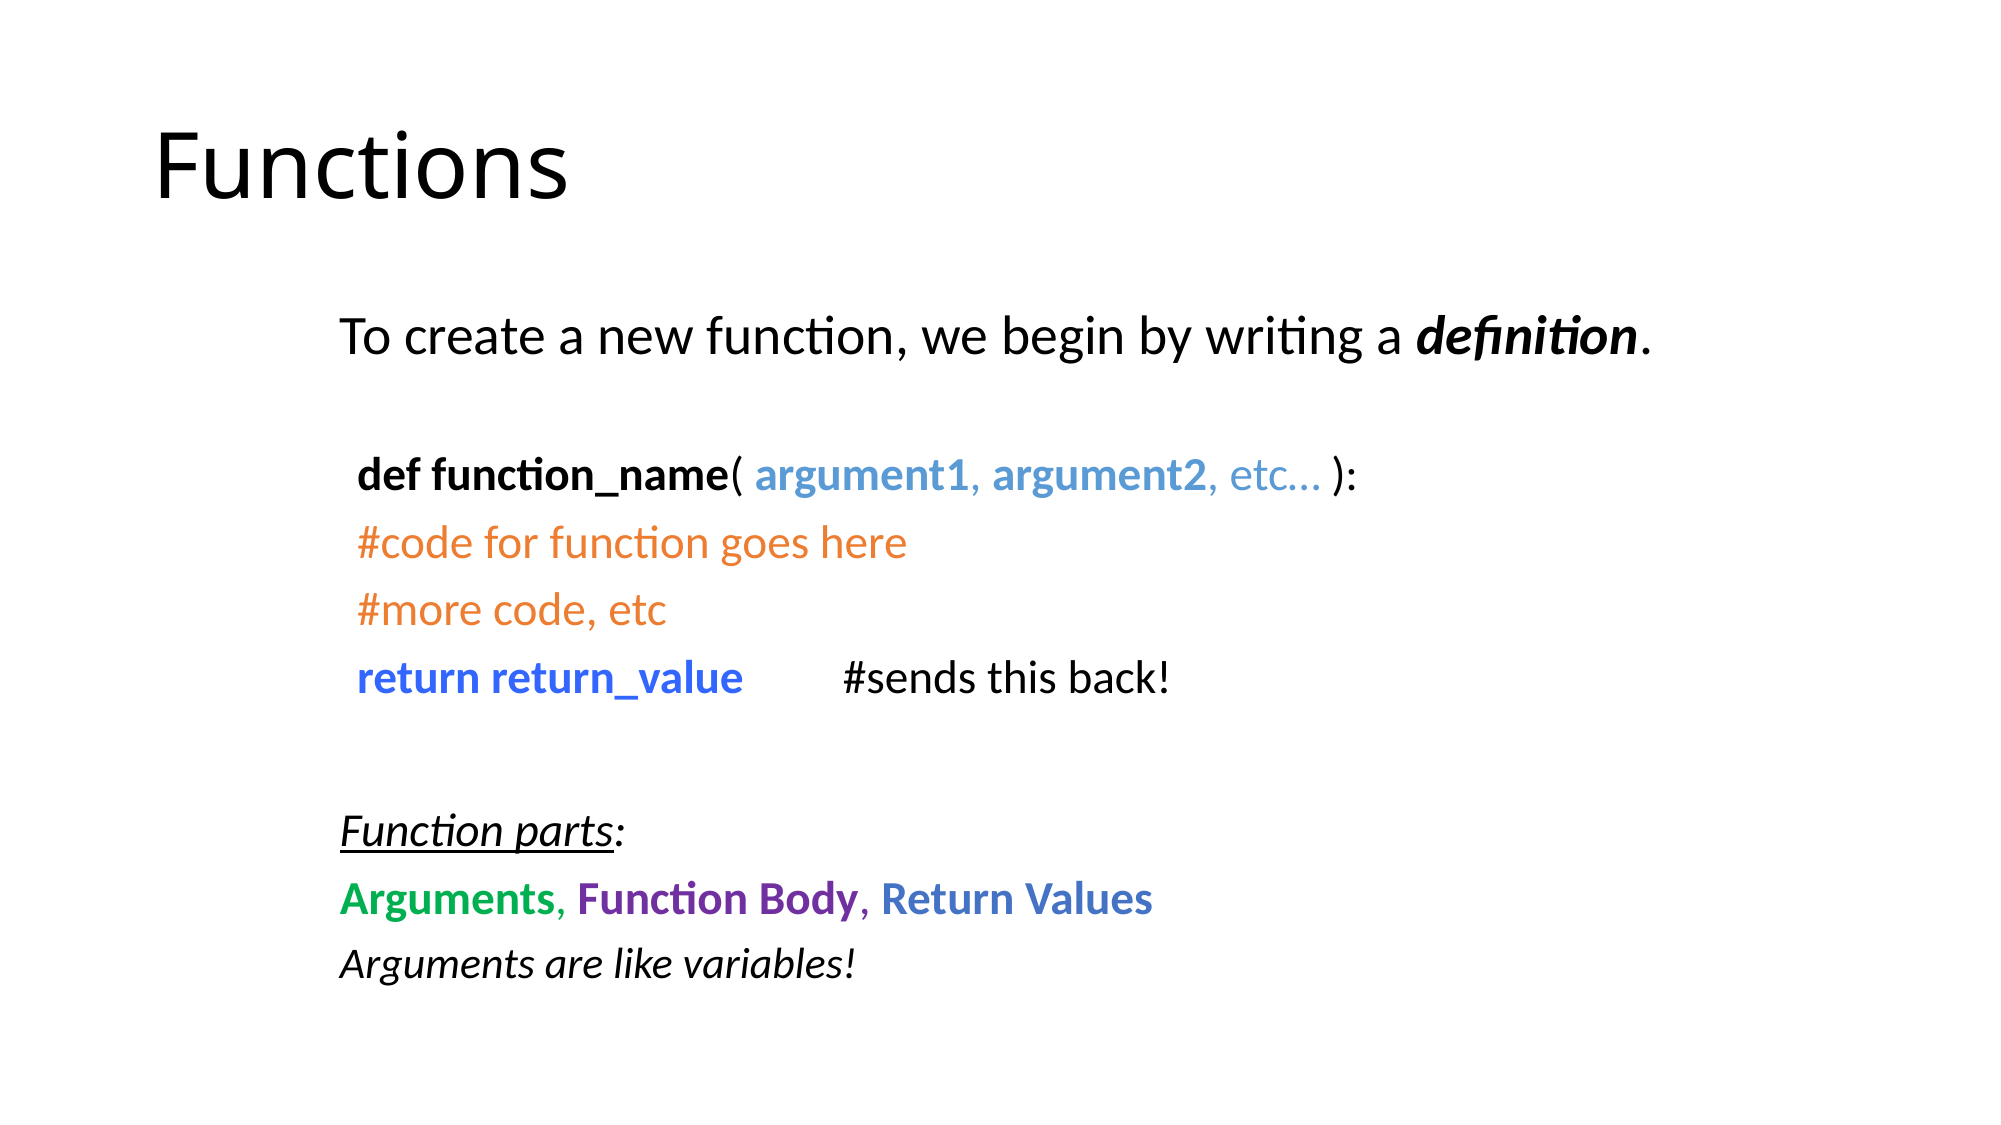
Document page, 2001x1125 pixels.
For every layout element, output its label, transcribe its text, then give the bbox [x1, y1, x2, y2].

list To create a new function, we begin by writing a definition. def function_name( argument1, argument2, etc… ): #code for function goes here #more code, etc return return_value #sends this back! Function parts: Arguments, Function Body, Return Values Arguments are like variables! [324, 277, 1675, 1076]
title Functions [137, 59, 1863, 278]
